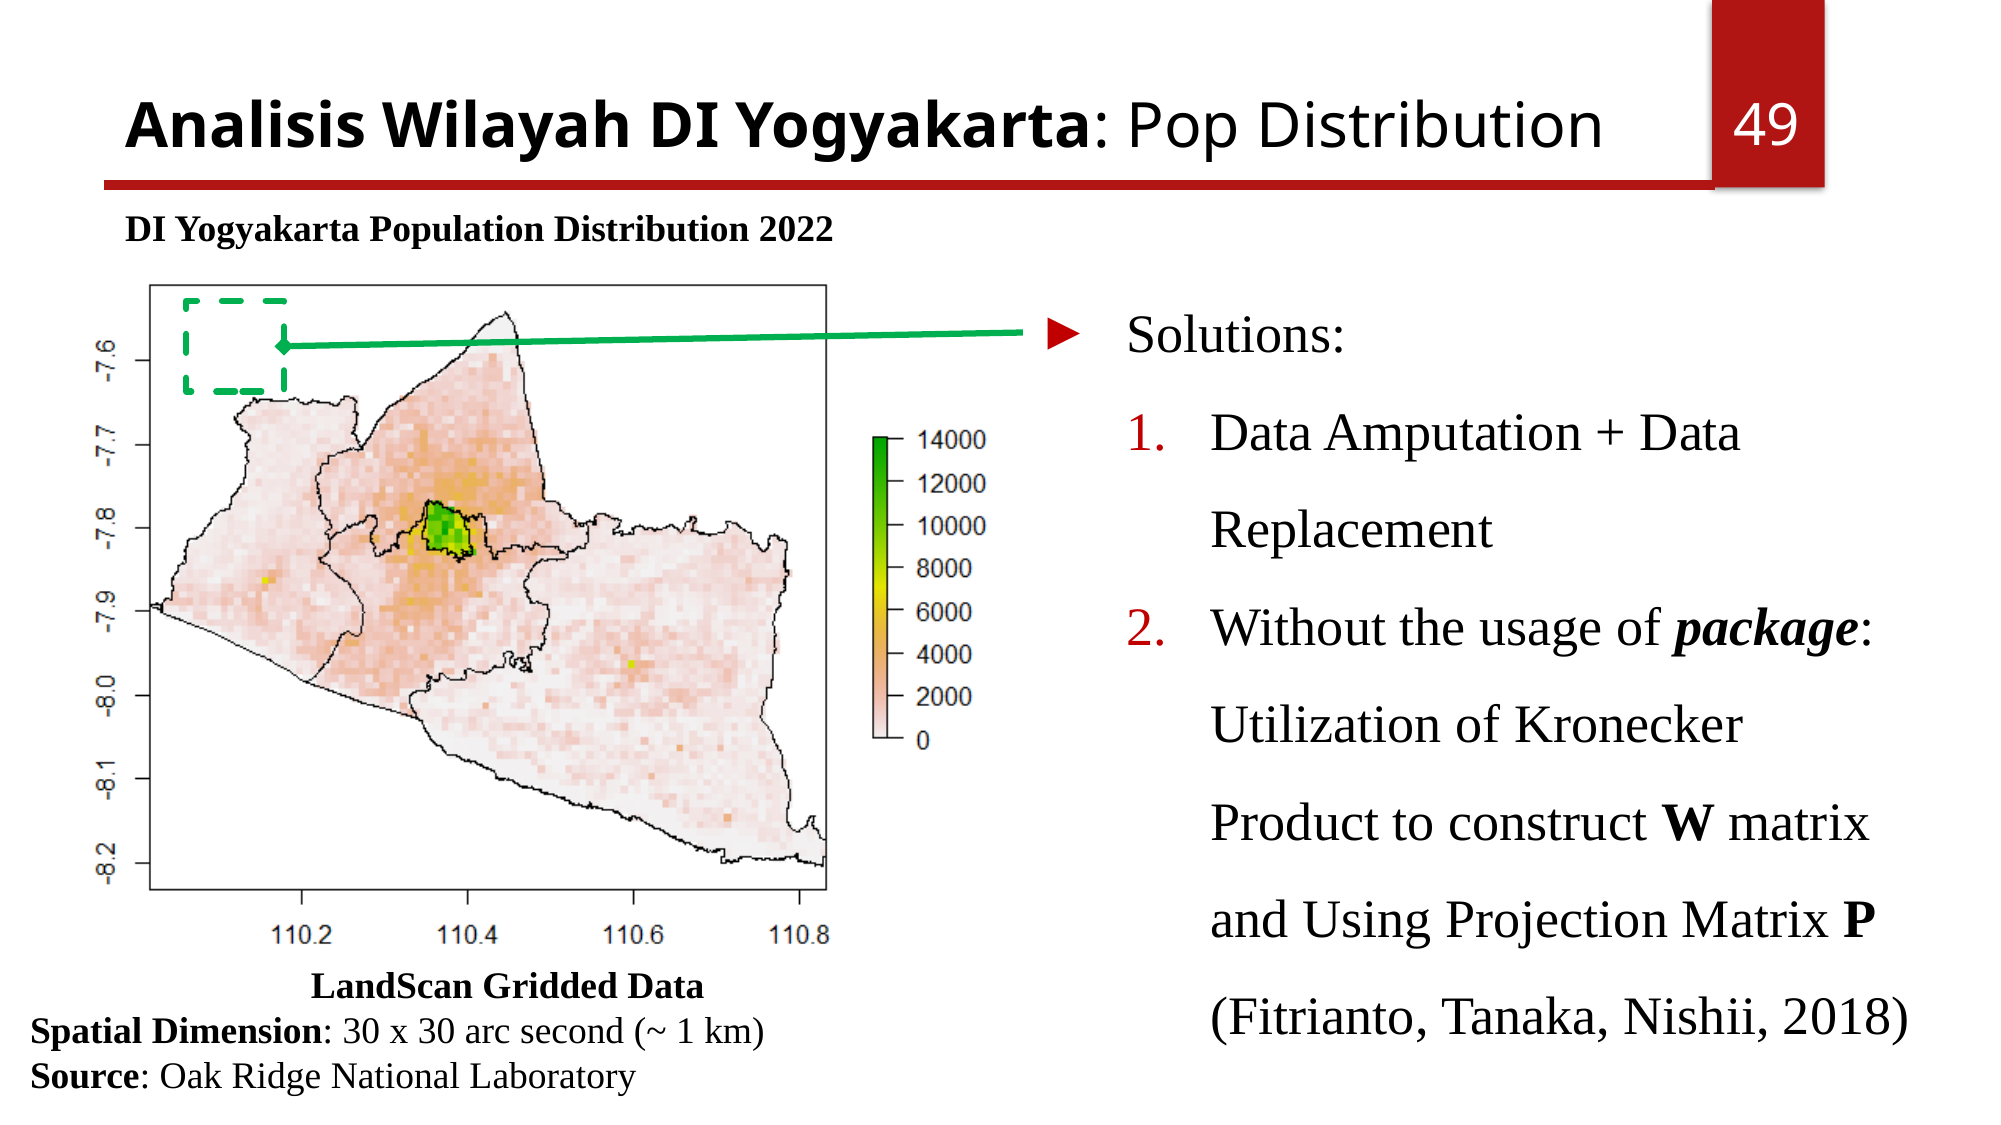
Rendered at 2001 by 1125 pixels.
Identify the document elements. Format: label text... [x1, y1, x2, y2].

text_box Analisis Wilayah DI Yogyakarta: Pop Distribution [110, 64, 1700, 181]
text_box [283, 331, 1074, 347]
slide_number 49 [1698, 48, 1836, 175]
text_box Solutions: Data Amputation + Data Replacement Without the usage of package: Utilization of Kronecker Product to construct W matrix and Using Projection Matrix P (Fitrianto, Tanaka, Nishii, 2018) [1023, 258, 1933, 1063]
text_box DI Yogyakarta Population Distribution 2022 [109, 197, 851, 256]
picture [79, 258, 990, 955]
text_box LandScan Gridded Data Spatial Dimension: 30 x 30 arc second (~ 1 km) Source: Oak Ridge National Laboratory [15, 954, 1000, 1104]
